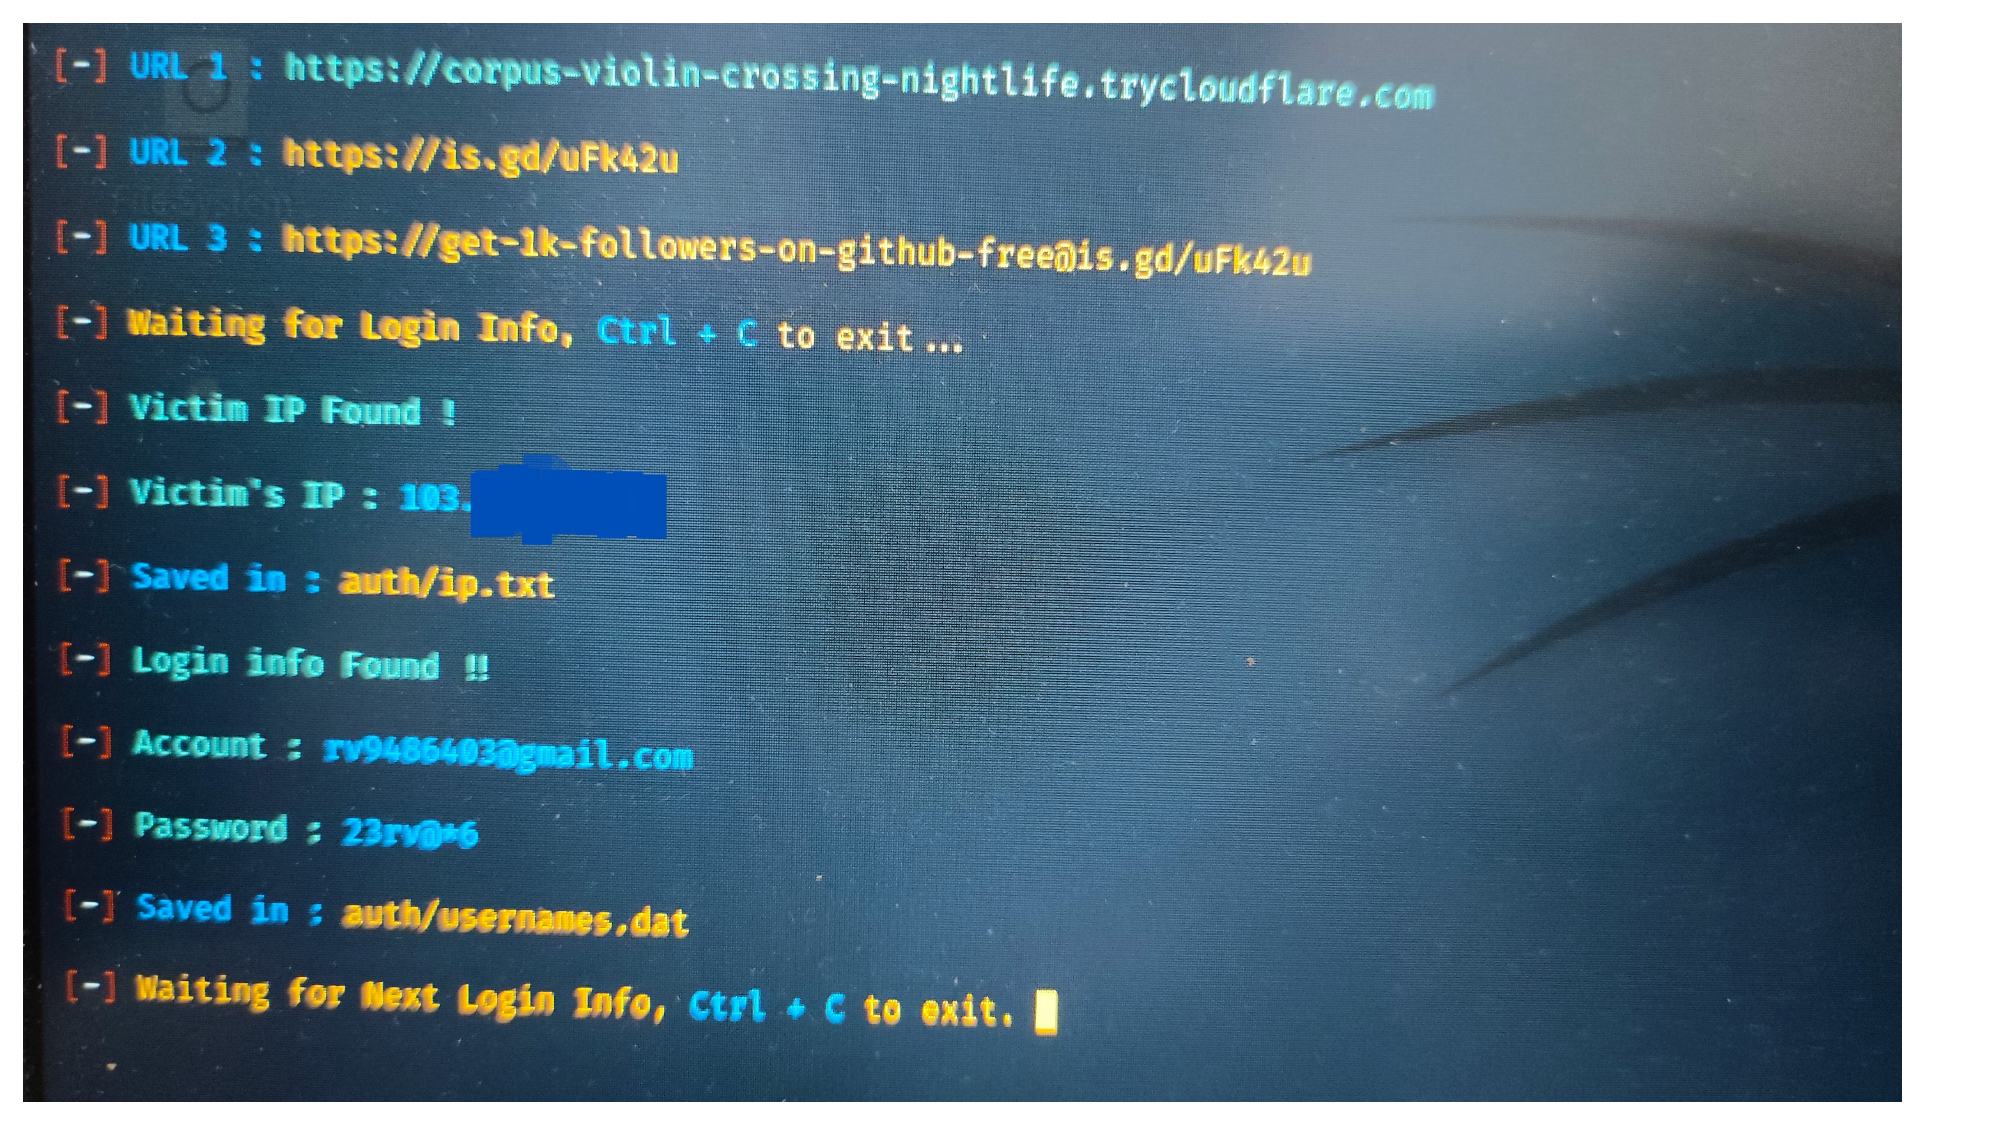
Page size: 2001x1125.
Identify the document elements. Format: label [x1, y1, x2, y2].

list [22, 23, 1902, 1102]
